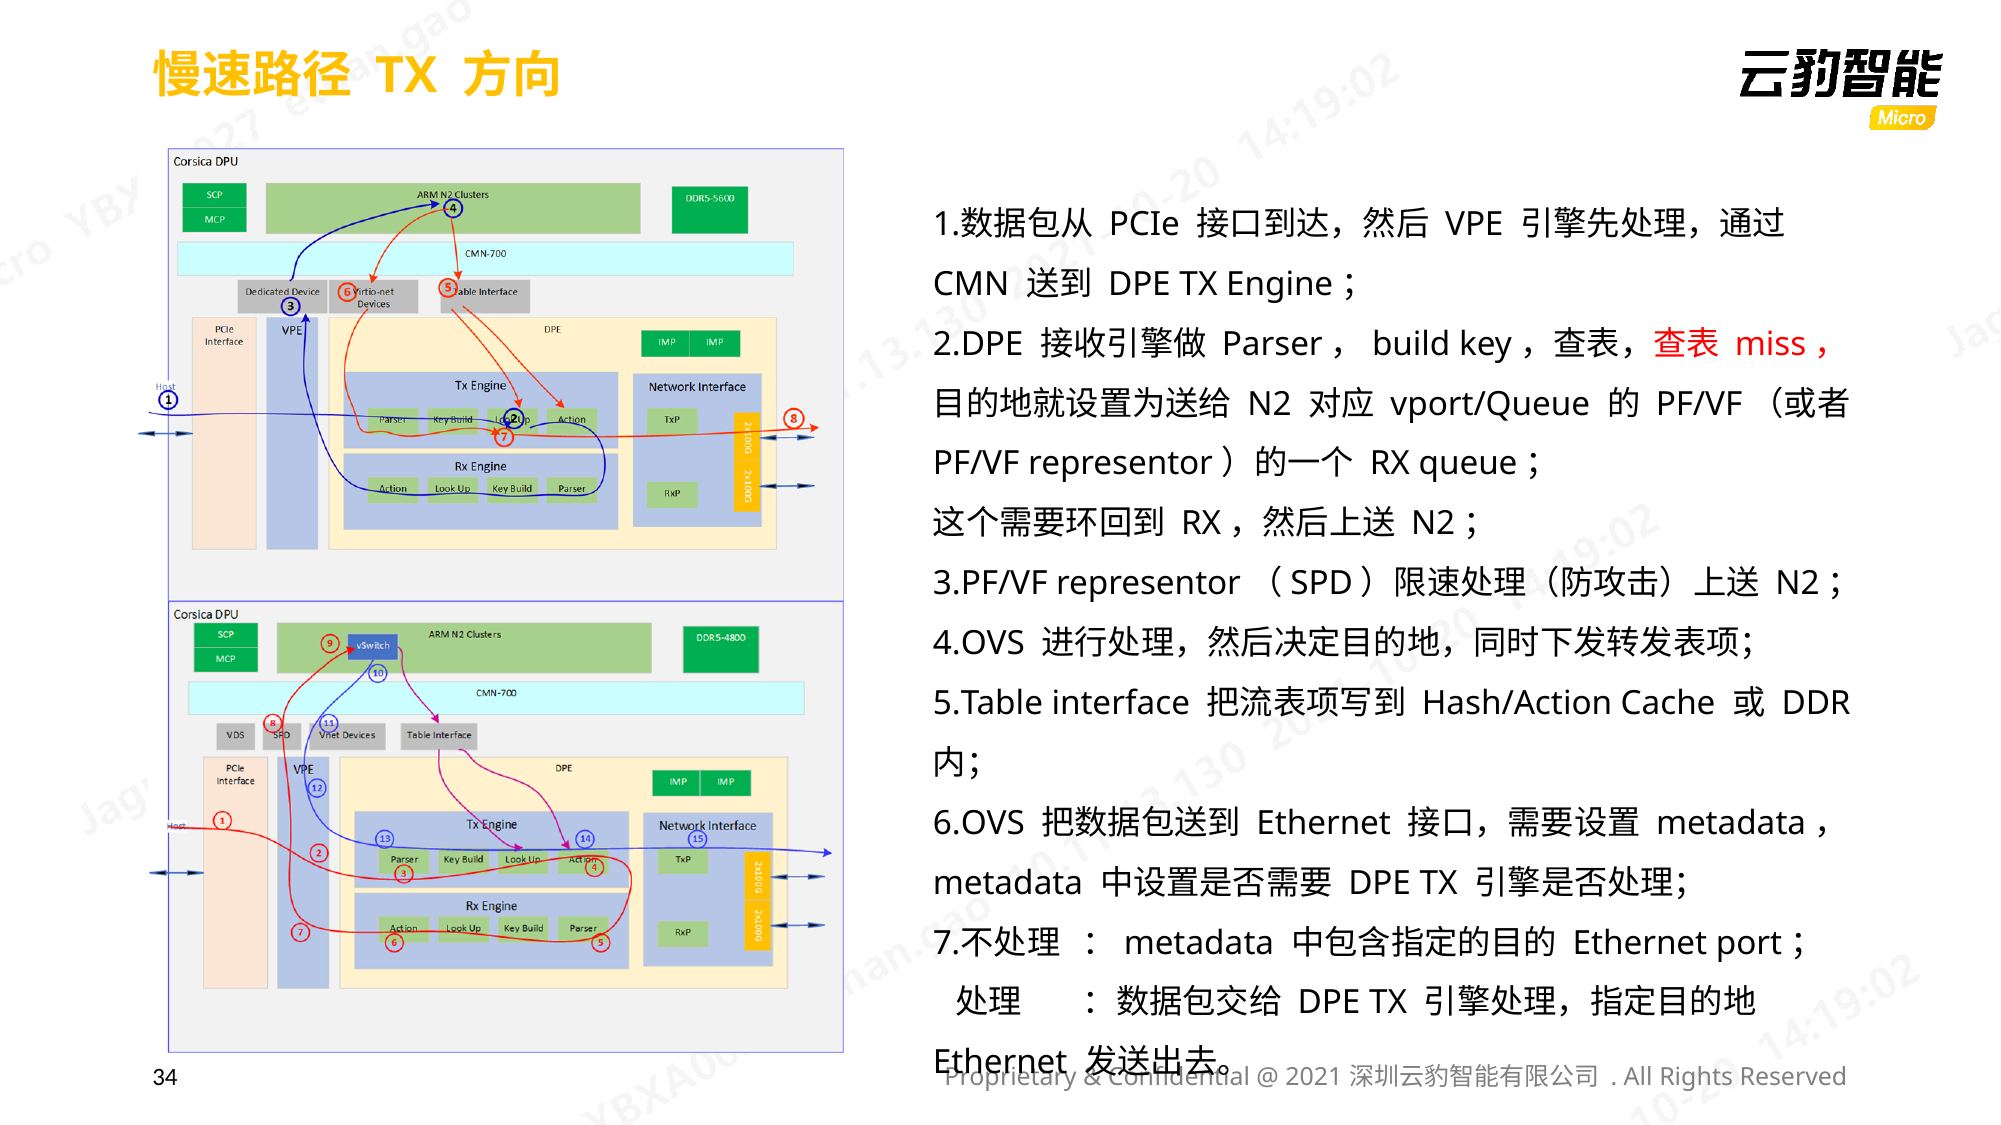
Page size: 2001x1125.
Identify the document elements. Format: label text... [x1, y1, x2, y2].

picture [0, 0, 2000, 1125]
subtitle 慢速路径 TX 方向 [137, 41, 1689, 113]
footer Proprietary & Confidential @ 2021深圳云豹智能有限公司 . All Rights Reserved [865, 1053, 1863, 1113]
slide_number 34 [137, 1053, 588, 1113]
text_box 数据包从 PCIe 接口到达，然后 VPE 引擎先处理，通过 CMN 送到 DPE TX Engine； DPE 接收引擎做 Parser，build key，查表，查表 miss， 目的地就设置为送给 N2 对应 vport/Queue 的 PF/VF（或者PF/VF representor）的一个 RX queue； 这个需要环回到 RX，然后上送 N2； PF/VF representor（SPD）限速处理（防攻击）上送 N2； OVS 进行处理，然后决定目的地，同时下发转发表项； Table interface 把流表项写到 Hash/Action Cache 或 DDR 内； OVS 把数据包送到 Ethernet 接口，需要设置 metadata，metadata 中设置是否需要 DPE TX 引擎是否处理； 不处理 ：metadata 中包含指定的目的 Ethernet port； 处理 ：数据包交给 DPE TX 引擎处理，指定目的地 Ethernet 发送出去。 [918, 174, 1878, 1088]
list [148, 601, 844, 1054]
